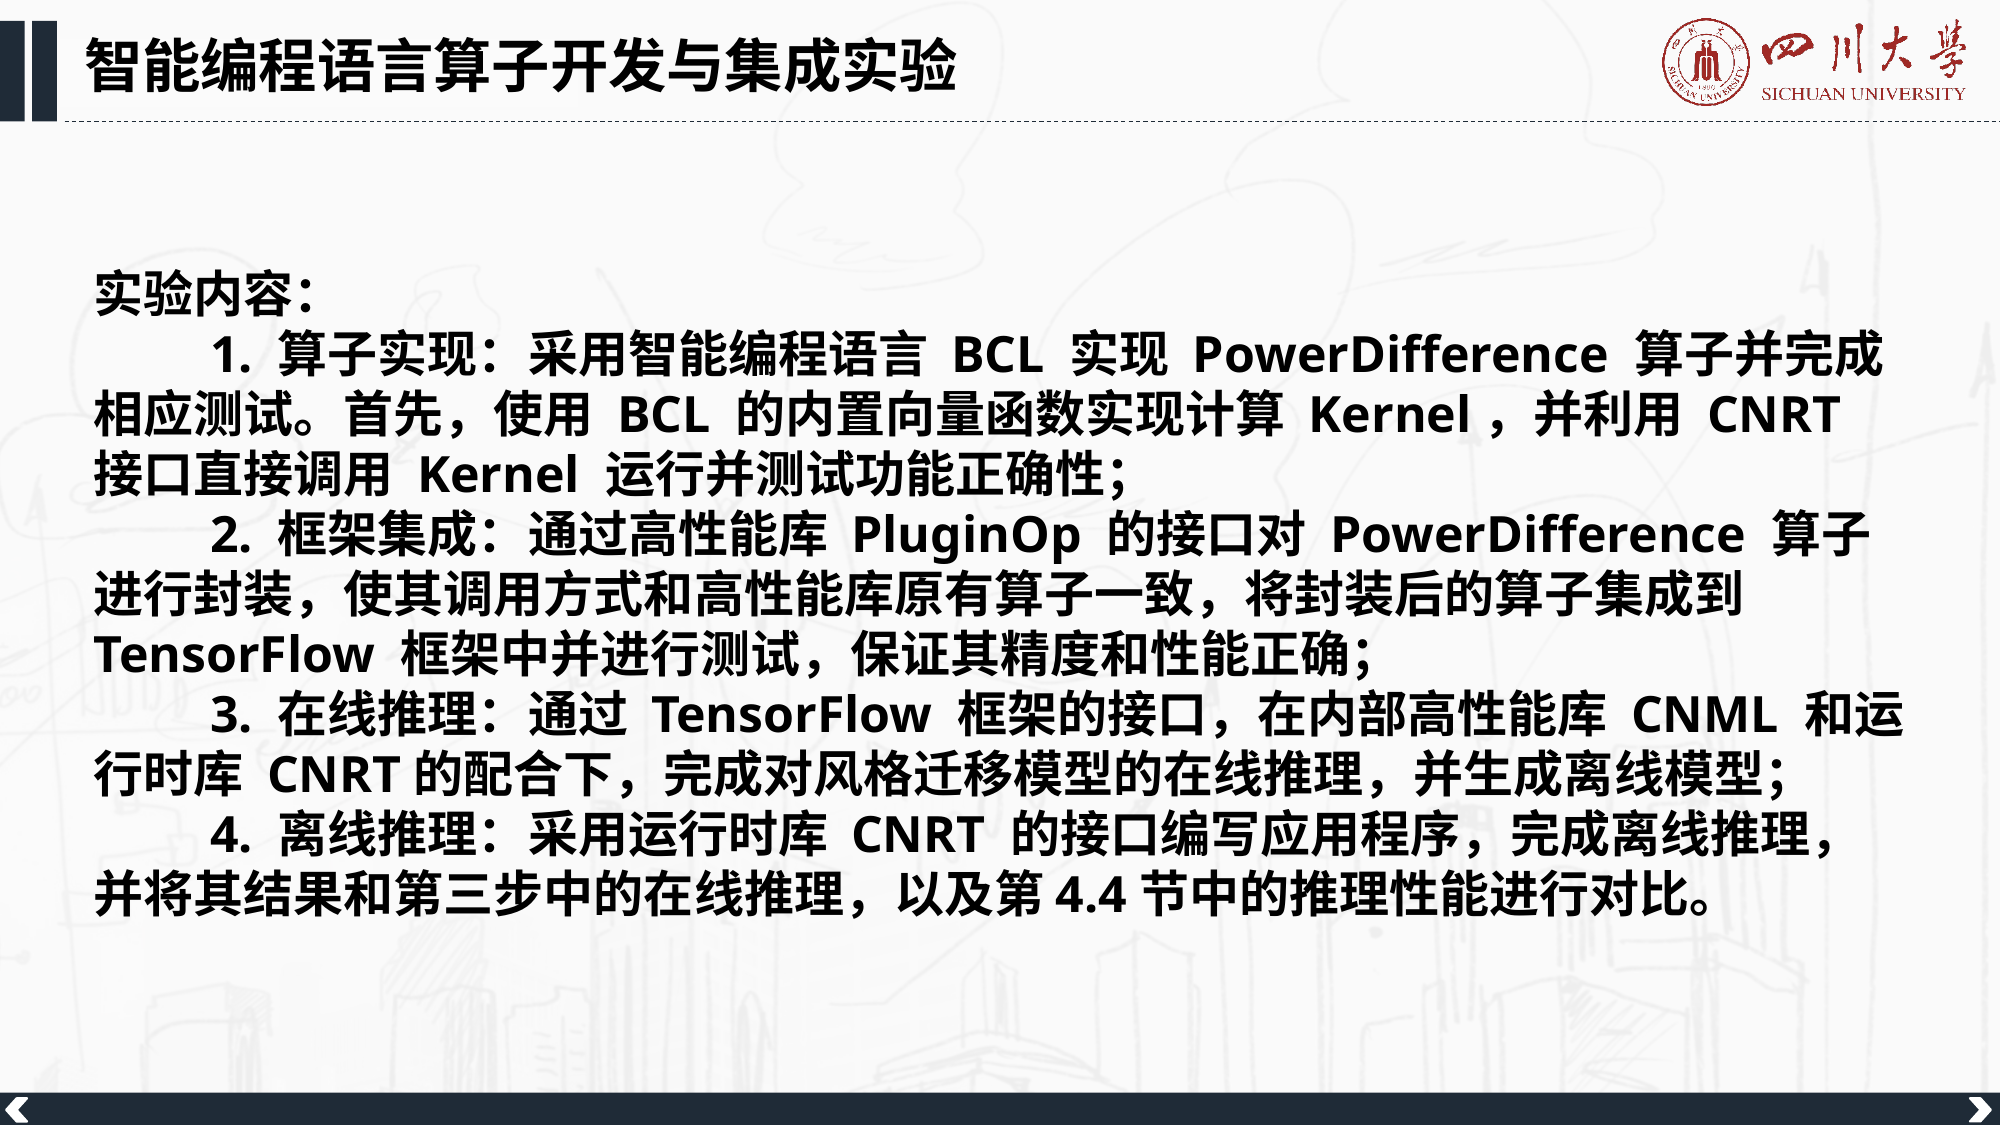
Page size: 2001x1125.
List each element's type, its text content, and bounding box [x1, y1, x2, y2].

text_box 实验内容： 1. 算子实现：采用智能编程语言 BCL 实现 PowerDifference 算子并完成相应测试。首先，使用 BCL 的内置向量函数实现计算 Kernel，并利用 CNRT 接口直接调用 Kernel 运行并测试功能正确性； 2. 框架集成：通过高性能库 PluginOp 的接口对 PowerDifference 算子进行封装，使其调用方式和高性能库原有算子一致，将封装后的算子集成到 TensorFlow 框架中并进行测试，保证其精度和性能正确； 3. 在线推理：通过 TensorFlow 框架的接口，在内部高性能库 CNML 和运行时库 CNRT的配合下，完成对风格迁移模型的在线推理，并生成离线模型； 4. 离线推理：采用运行时库 CNRT 的接口编写应用程序，完成离线推理，并将其结果和第三步中的在线推理，以及第4.4节中的推理性能进行对比。 [79, 255, 1922, 930]
text_box 智能编程语言算子开发与集成实验 [69, 21, 978, 107]
picture [1662, 18, 1966, 106]
text_box [59, 38, 579, 109]
